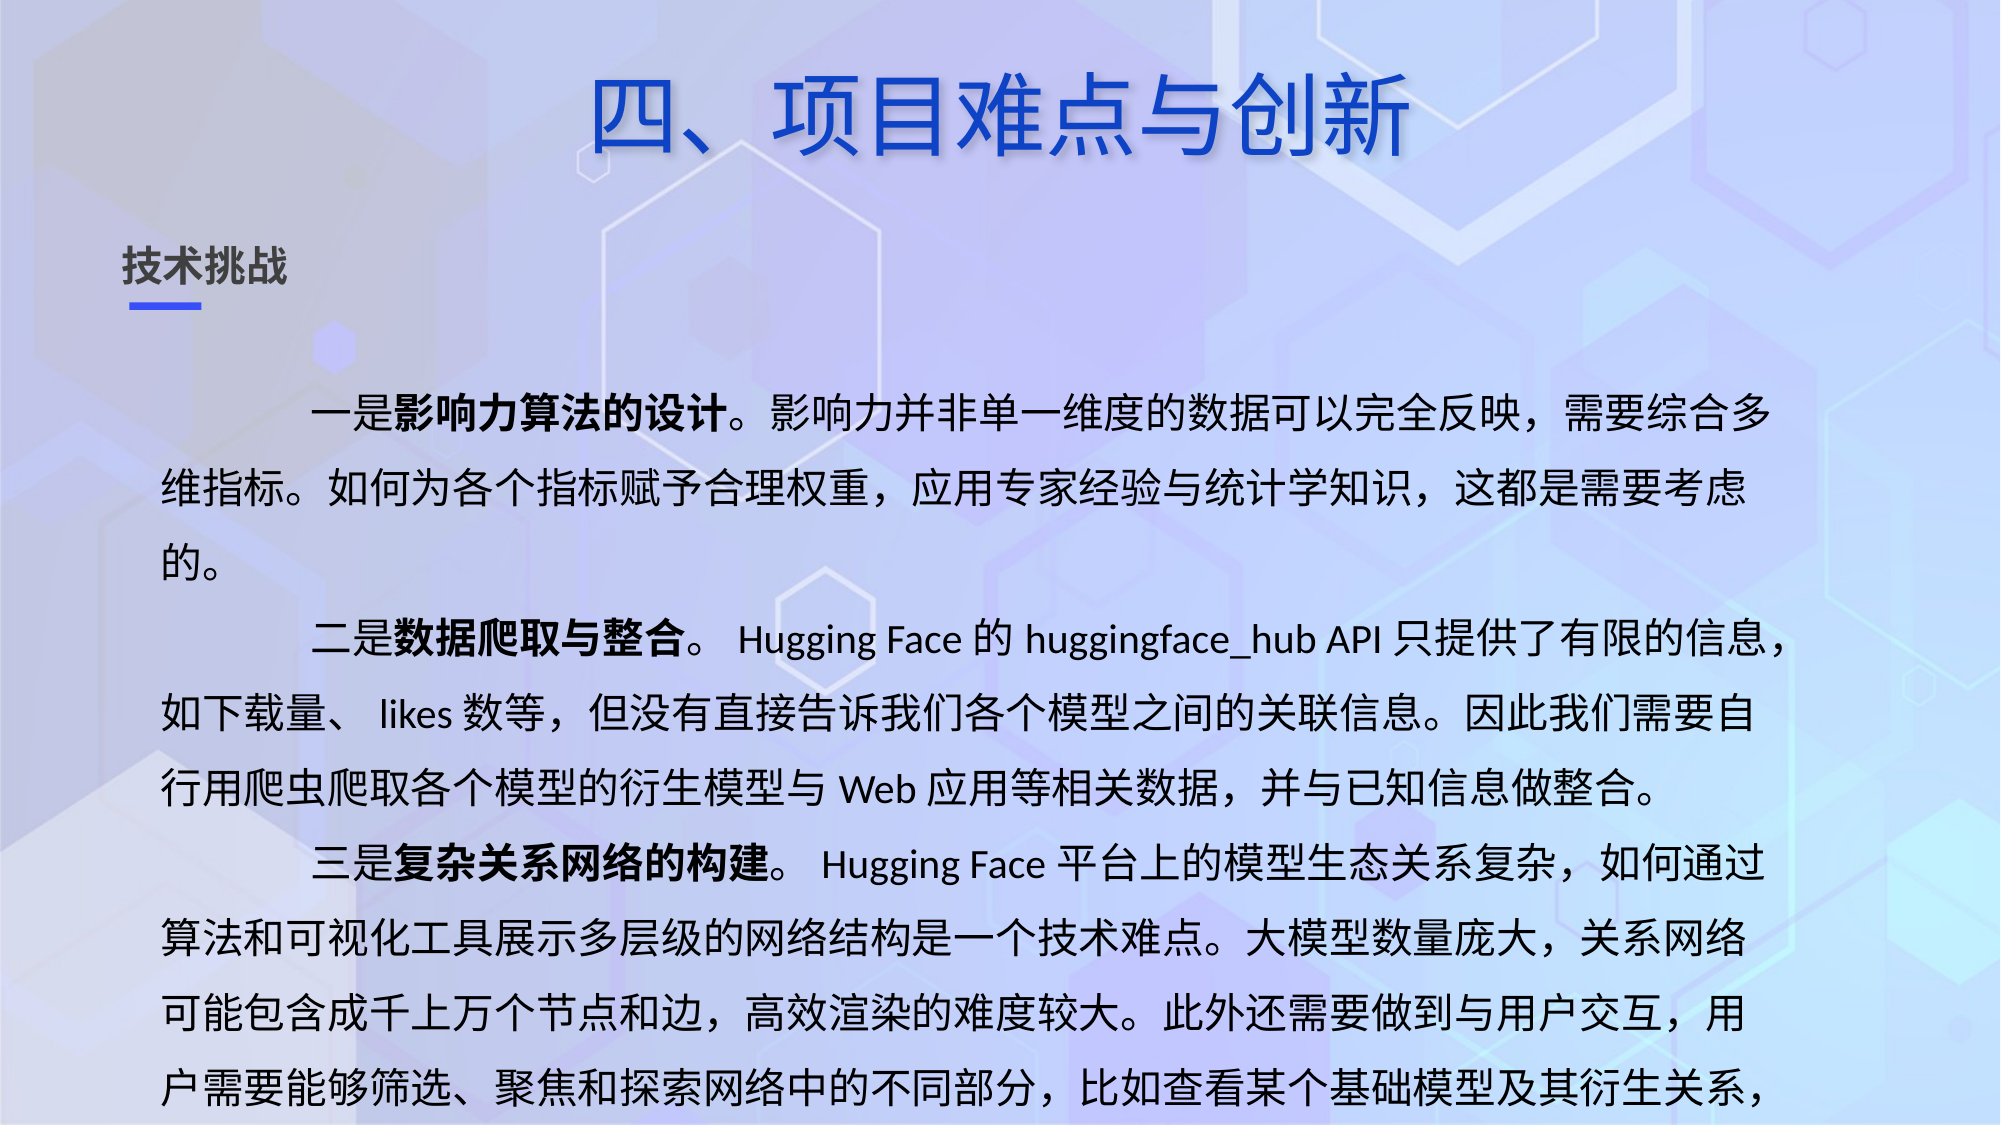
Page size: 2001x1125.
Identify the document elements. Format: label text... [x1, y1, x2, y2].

text_box 一是影响力算法的设计。影响力并非单一维度的数据可以完全反映，需要综合多维指标。如何为各个指标赋予合理权重，应用专家经验与统计学知识，这都是需要考虑的。 二是数据爬取与整合。Hugging Face的huggingface_hub API只提供了有限的信息，如下载量、likes数等，但没有直接告诉我们各个模型之间的关联信息。因此我们需要自行用爬虫爬取各个模型的衍生模型与Web应用等相关数据，并与已知信息做整合。 三是复杂关系网络的构建。Hugging Face平台上的模型生态关系复杂，如何通过算法和可视化工具展示多层级的网络结构是一个技术难点。大模型数量庞大，关系网络可能包含成千上万个节点和边，高效渲染的难度较大。此外还需要做到与用户交互，用户需要能够筛选、聚焦和探索网络中的不同部分，比如查看某个基础模型及其衍生关系，动态查看特定指标等。 [145, 354, 1797, 1125]
text_box [128, 301, 203, 311]
picture [0, 0, 2001, 1125]
text_box 四、项目难点与创新 [508, 50, 1492, 175]
text_box 技术挑战 [106, 232, 657, 297]
